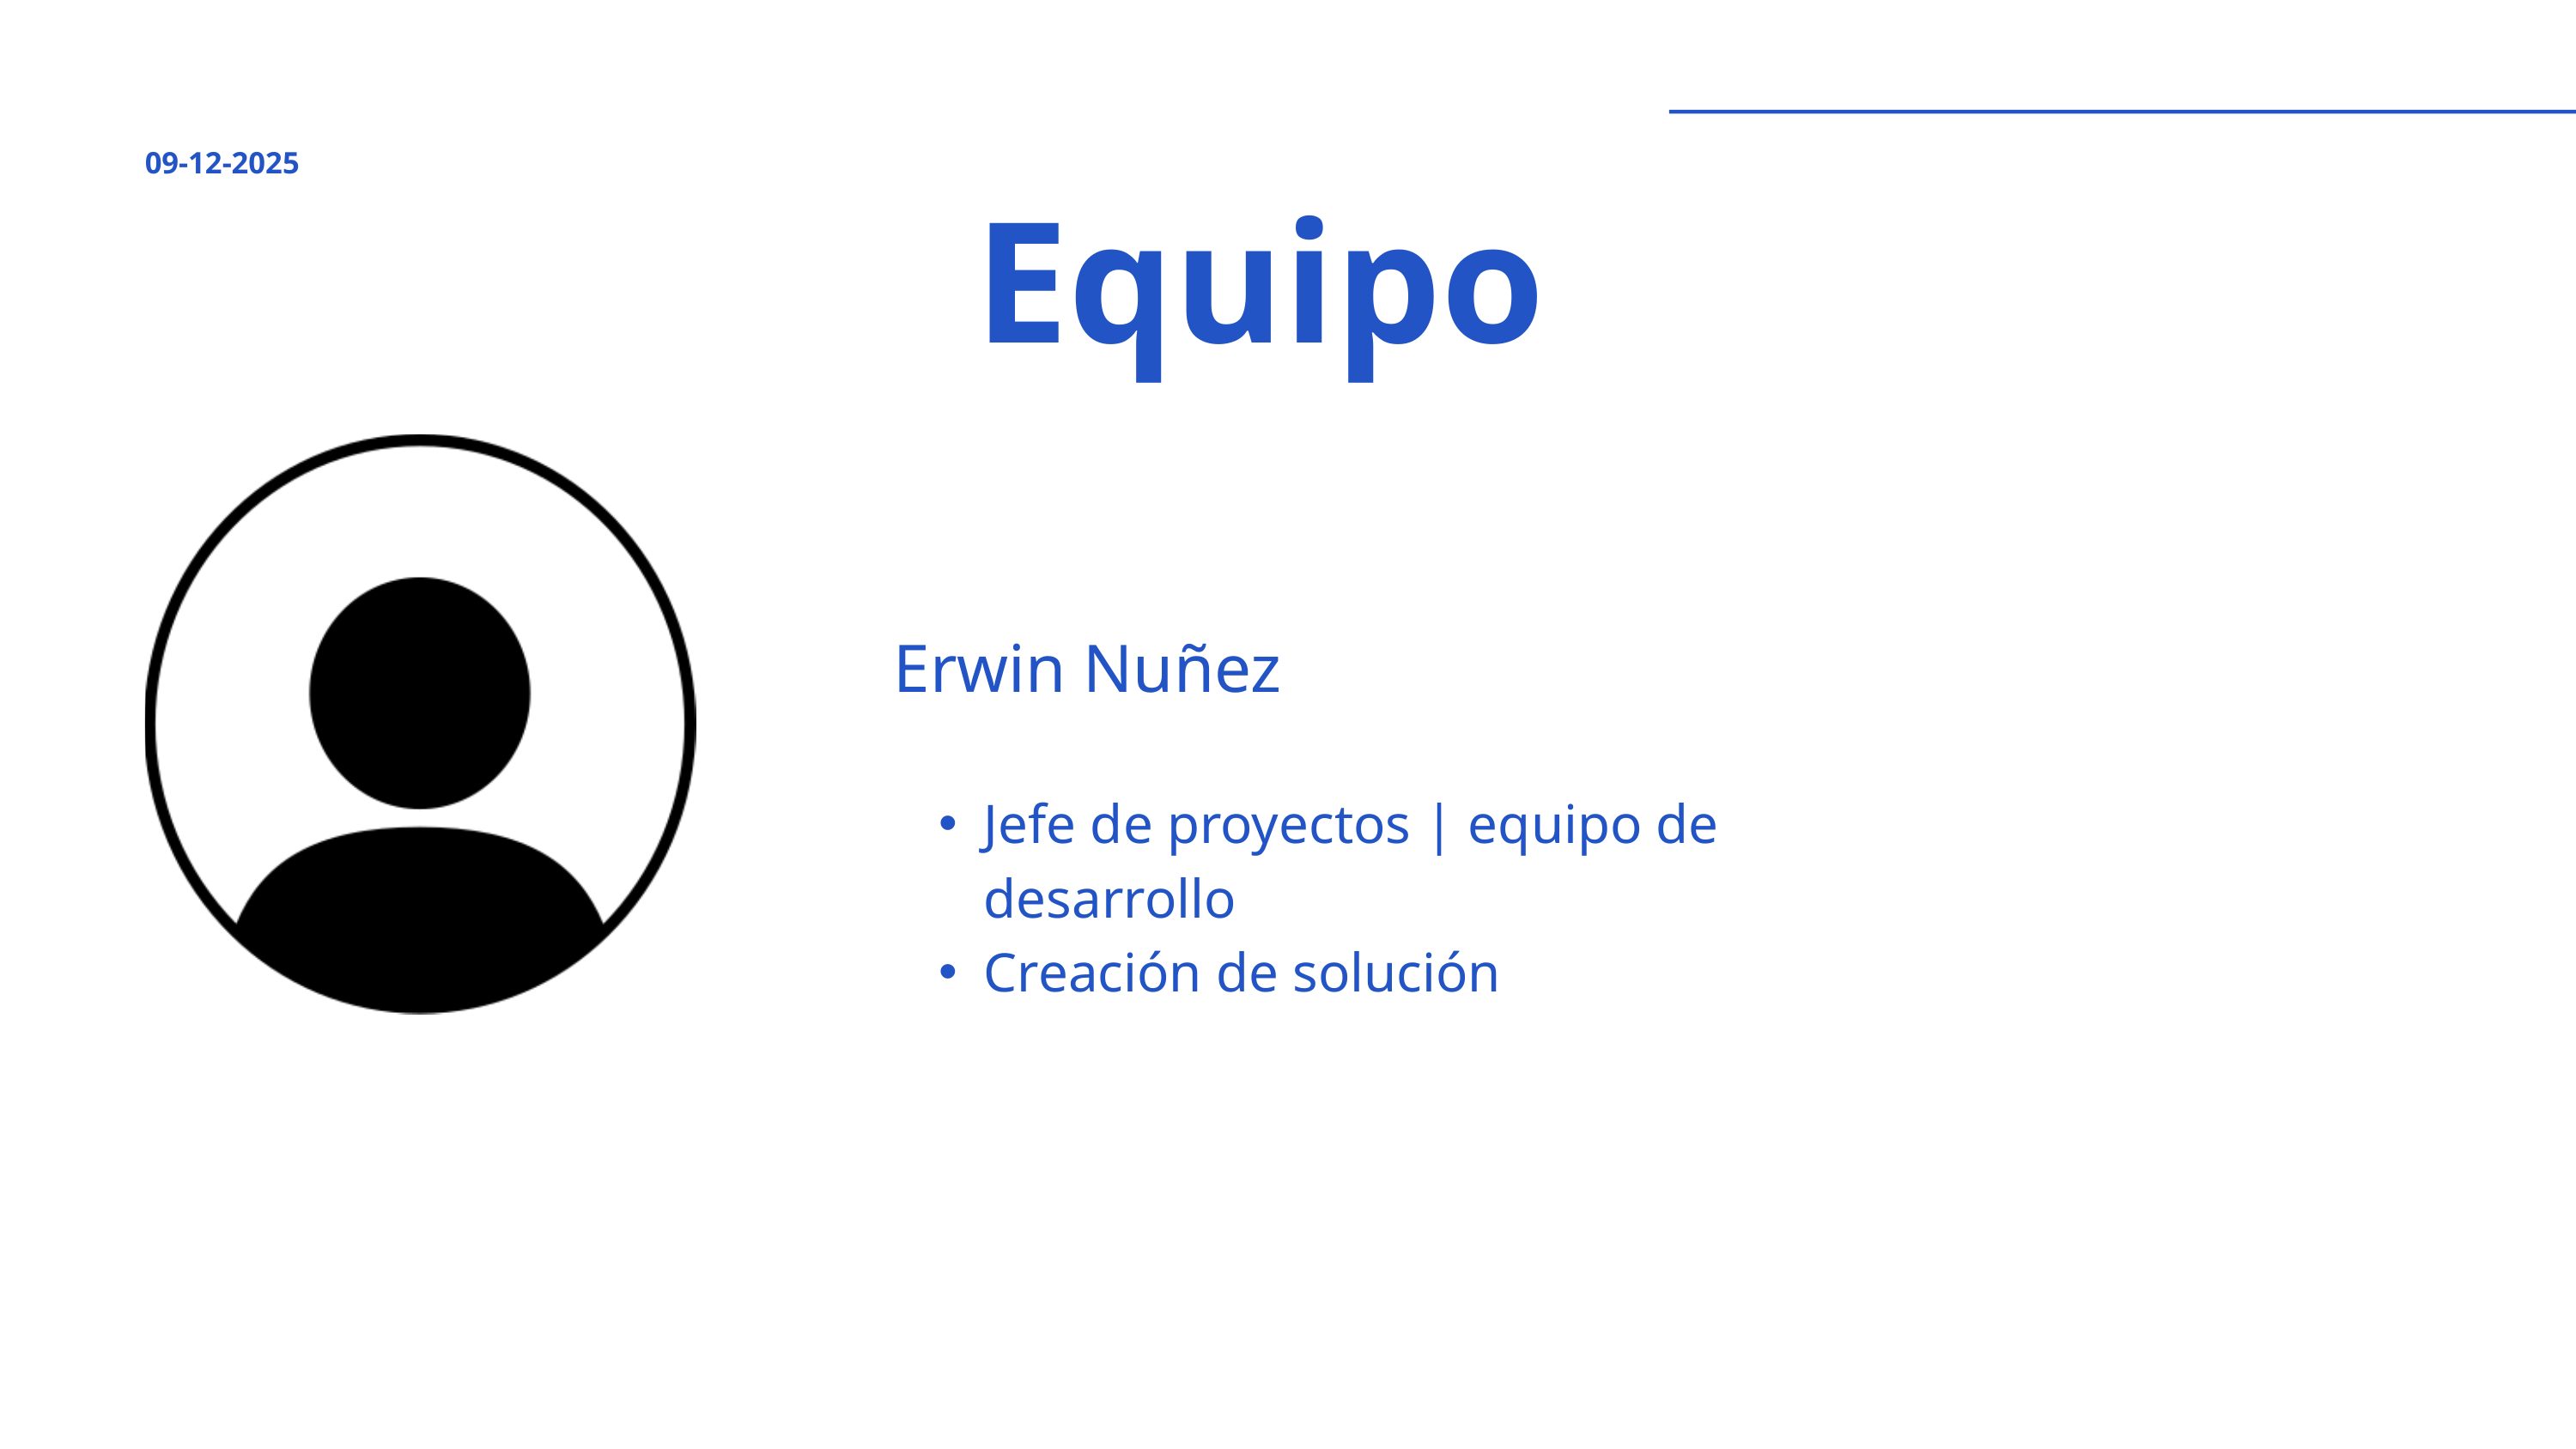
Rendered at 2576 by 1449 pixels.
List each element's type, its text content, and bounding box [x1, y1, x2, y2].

text_box Equipo [975, 180, 1601, 377]
text_box [144, 434, 696, 1015]
text_box 09-12-2025 [144, 137, 407, 180]
text_box Erwin Nuñez Jefe de proyectos | equipo de desarrollo Creación de solución [893, 613, 1897, 1003]
